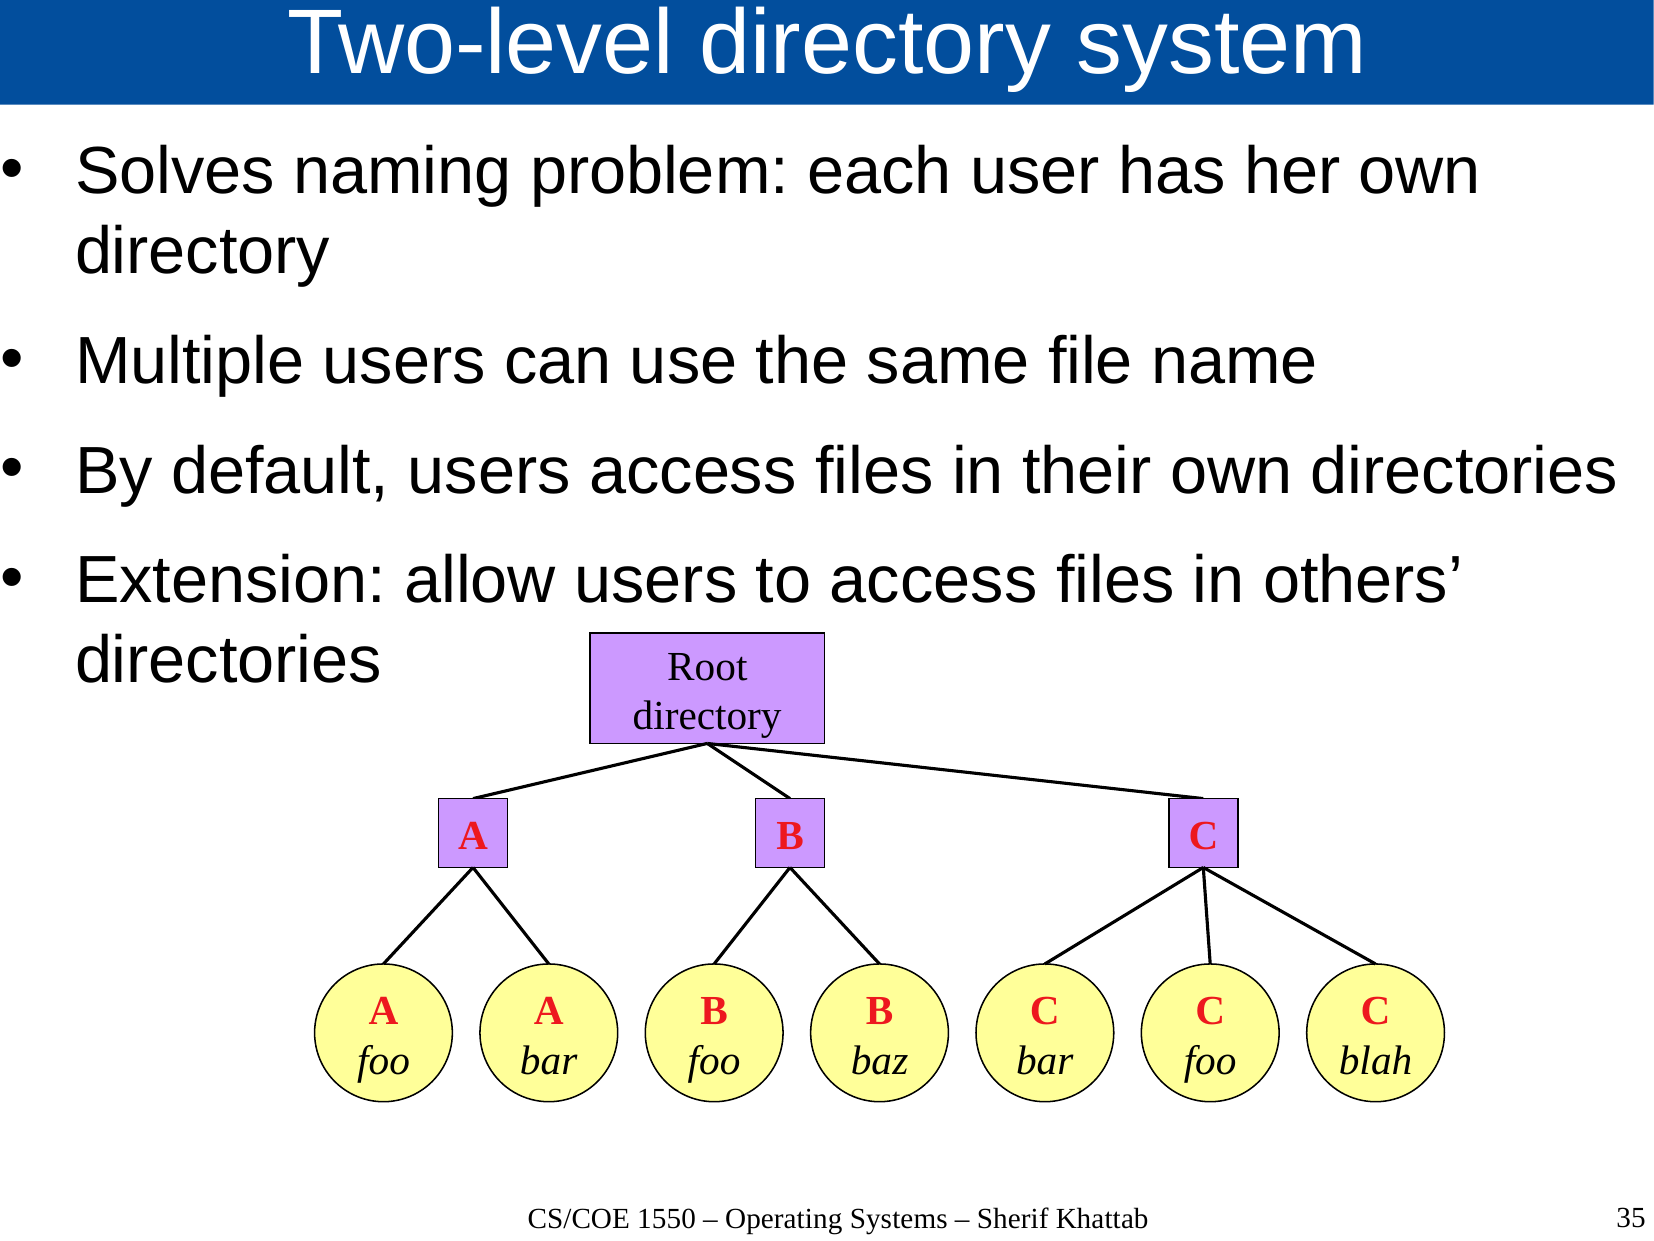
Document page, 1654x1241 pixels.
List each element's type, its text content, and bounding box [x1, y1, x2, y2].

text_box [1044, 867, 1199, 965]
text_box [472, 867, 550, 965]
text_box C [1168, 798, 1238, 865]
title Two-level directory system [0, 0, 1654, 105]
text_box B foo [645, 964, 784, 1102]
text_box A foo [314, 964, 453, 1102]
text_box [383, 867, 470, 965]
text_box B [755, 808, 825, 865]
text_box B baz [810, 964, 949, 1102]
text_box A bar [479, 964, 618, 1102]
text_box C bar [976, 964, 1114, 1102]
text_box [789, 867, 880, 965]
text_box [1203, 867, 1376, 965]
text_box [706, 743, 1204, 799]
footer CS/COE 1550 – Operating Systems – Sherif Khattab [460, 1201, 1217, 1241]
text_box C blah [1306, 964, 1445, 1102]
text_box Root directory [590, 633, 825, 741]
slide_number 35 [1265, 1200, 1647, 1241]
text_box A [438, 798, 508, 865]
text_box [472, 743, 703, 799]
list Solves naming problem: each user has her own directory Multiple users can use the same file name By default, users access files in their own directories Extension: allow users to access files in others’ directories [0, 127, 1654, 1195]
text_box C foo [1141, 972, 1280, 1102]
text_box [713, 867, 787, 965]
